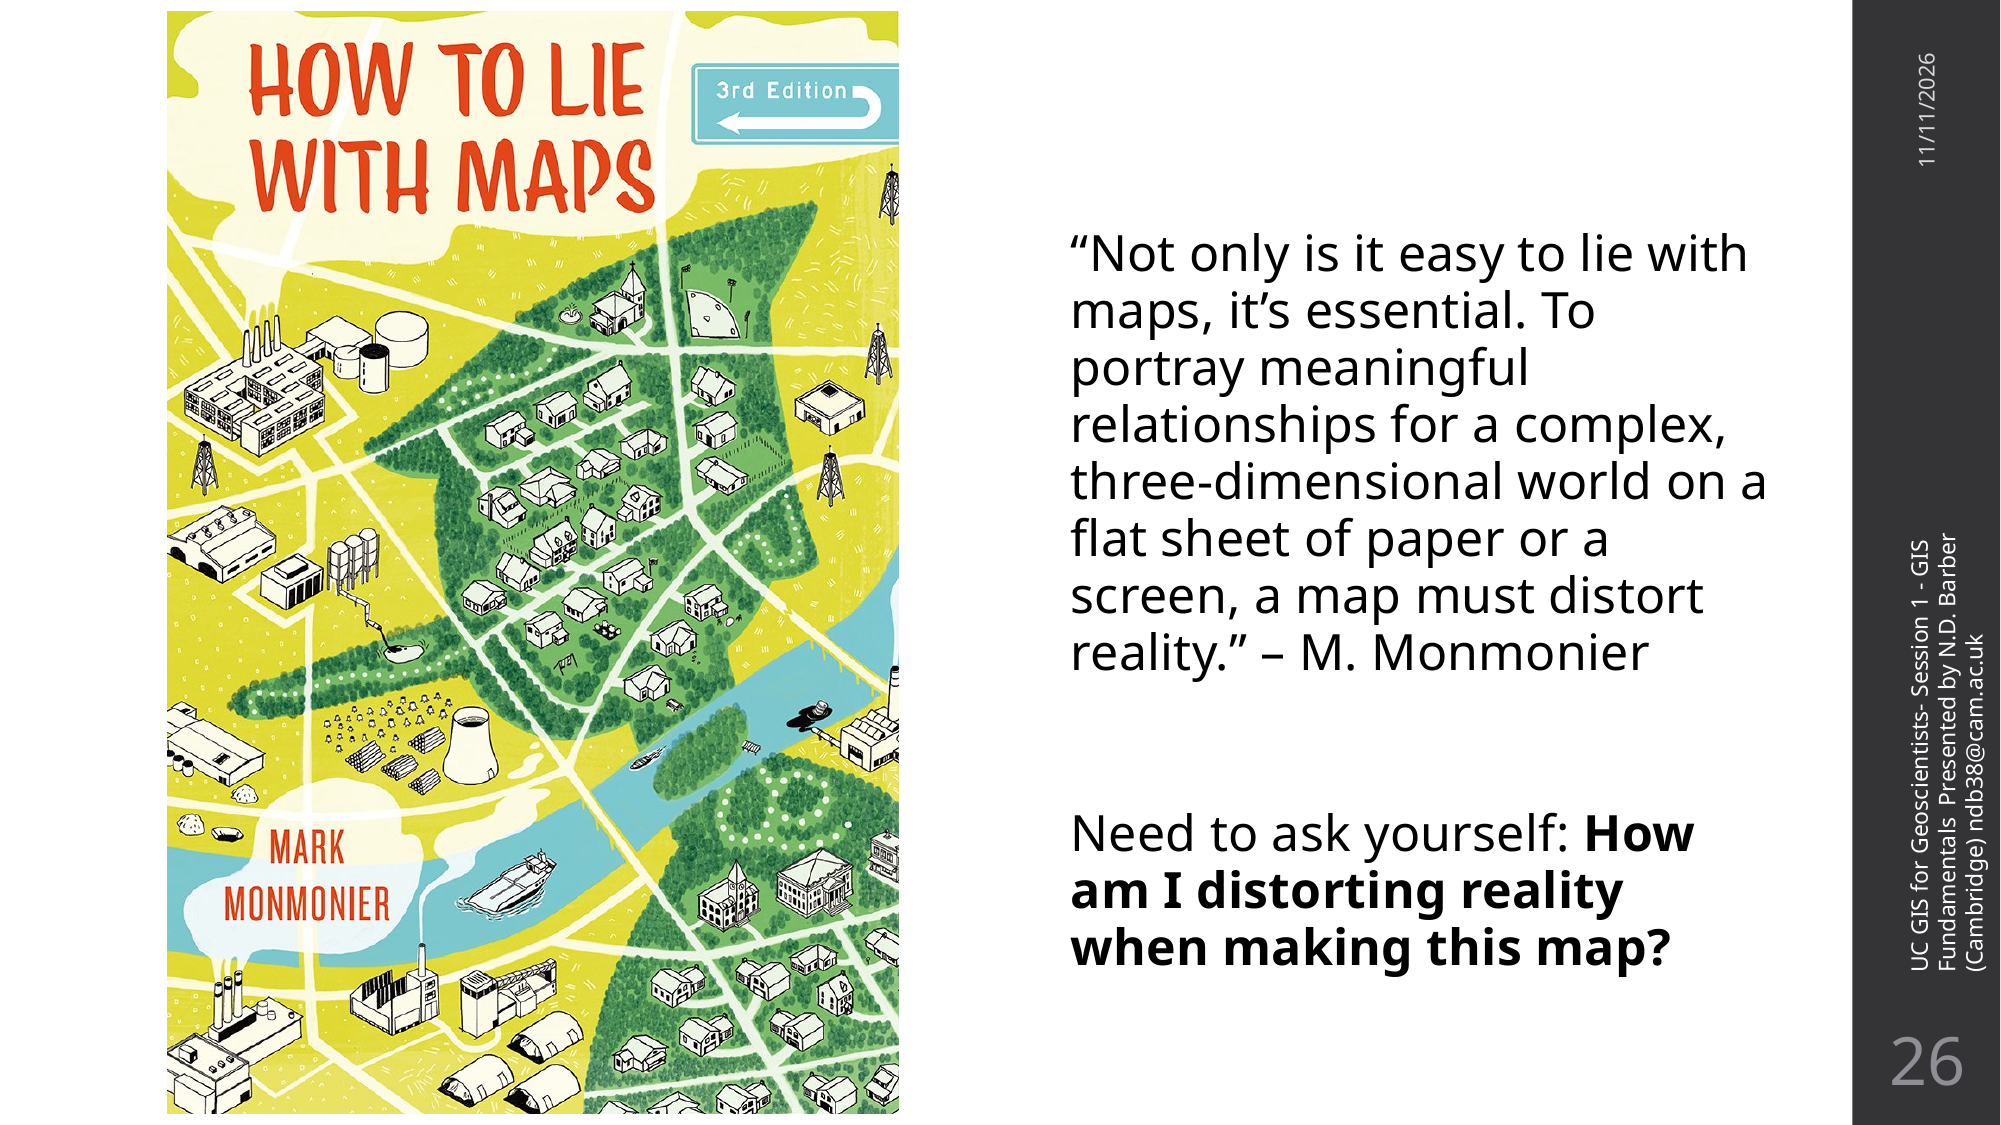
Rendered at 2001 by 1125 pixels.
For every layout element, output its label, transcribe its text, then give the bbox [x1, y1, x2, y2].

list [167, 10, 899, 1115]
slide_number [1897, 37, 1958, 351]
text_box “Not only is it easy to lie with maps, it’s essential. To portray meaningful relationships for a complex, three-dimensional world on a flat sheet of paper or a screen, a map must distort reality.” – M. Monmonier Need to ask yourself: How am I distorting reality when making this map? [1056, 218, 1787, 1125]
slide_number 25 [1852, 1012, 2000, 1110]
footer UC GIS for Geoscientists- Session 1 - GIS Fundamentals Presented by N.D. Barber (Cambridge) ndb38@cam.ac.uk [1897, 400, 1958, 988]
